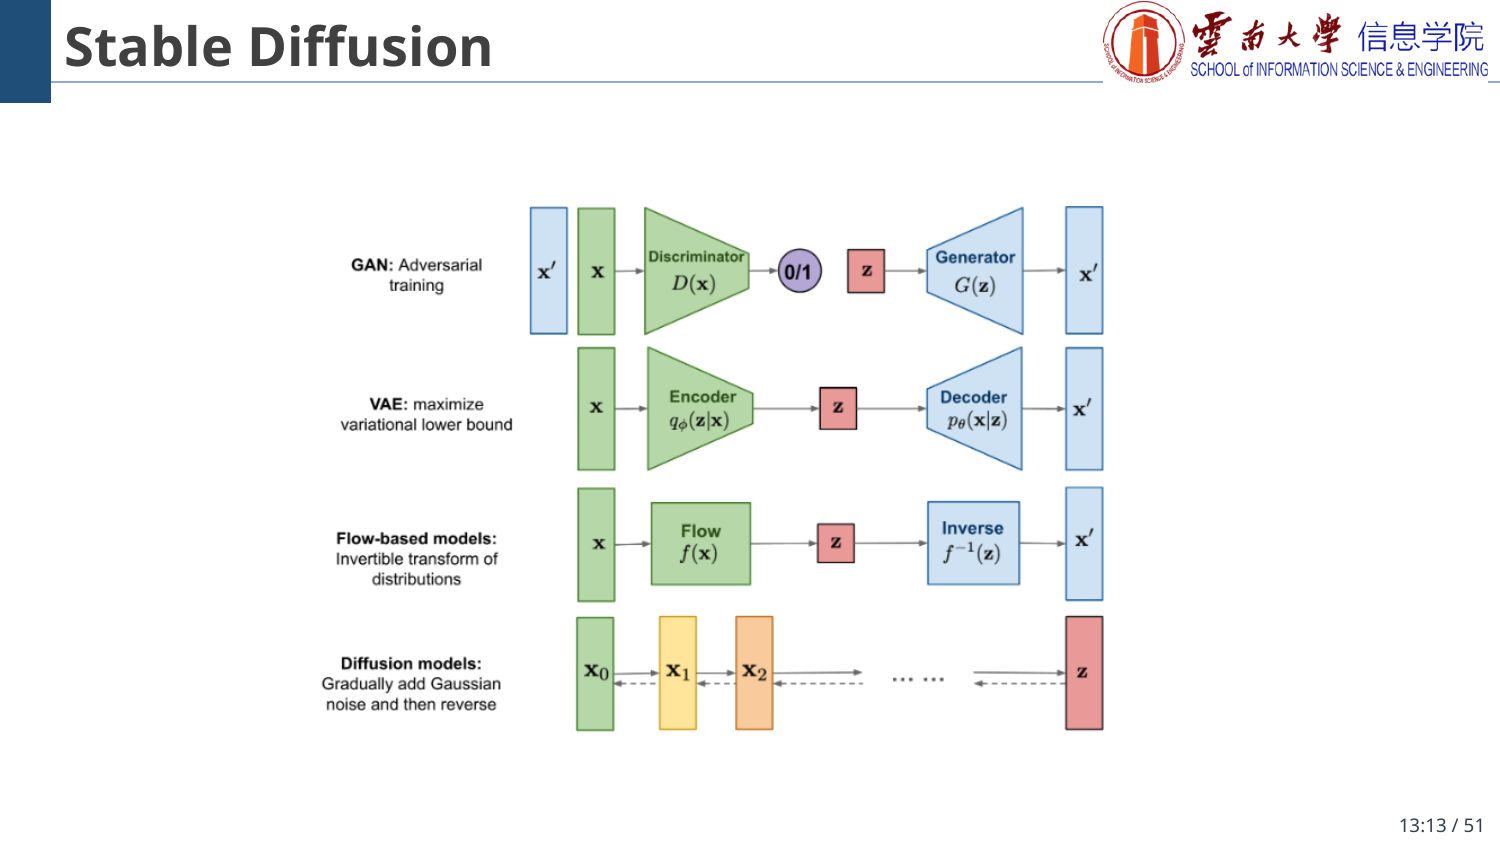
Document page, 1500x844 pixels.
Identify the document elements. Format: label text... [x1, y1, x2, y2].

title Stable Diffusion [49, 10, 886, 85]
picture [306, 178, 1132, 756]
picture [1103, 1, 1488, 83]
